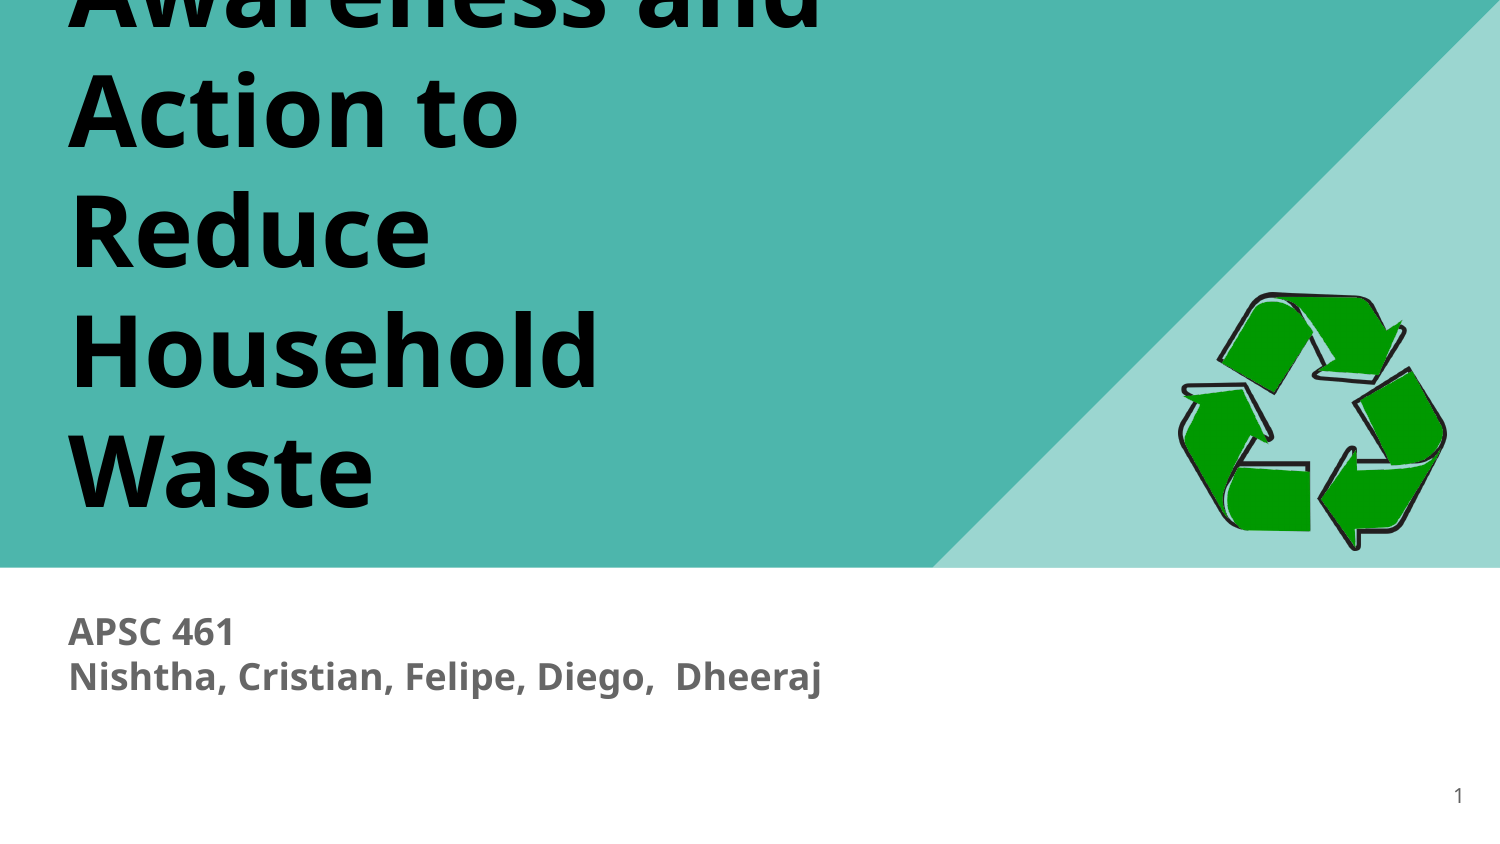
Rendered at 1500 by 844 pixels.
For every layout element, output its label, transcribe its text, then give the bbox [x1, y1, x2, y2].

slide_number 1 [1389, 764, 1480, 830]
title Waste Awareness and Action to Reduce Household Waste [53, 76, 894, 543]
picture [1178, 292, 1447, 552]
subtitle APSC 461 Nishtha, Cristian, Felipe, Diego, Dheeraj [53, 592, 894, 807]
